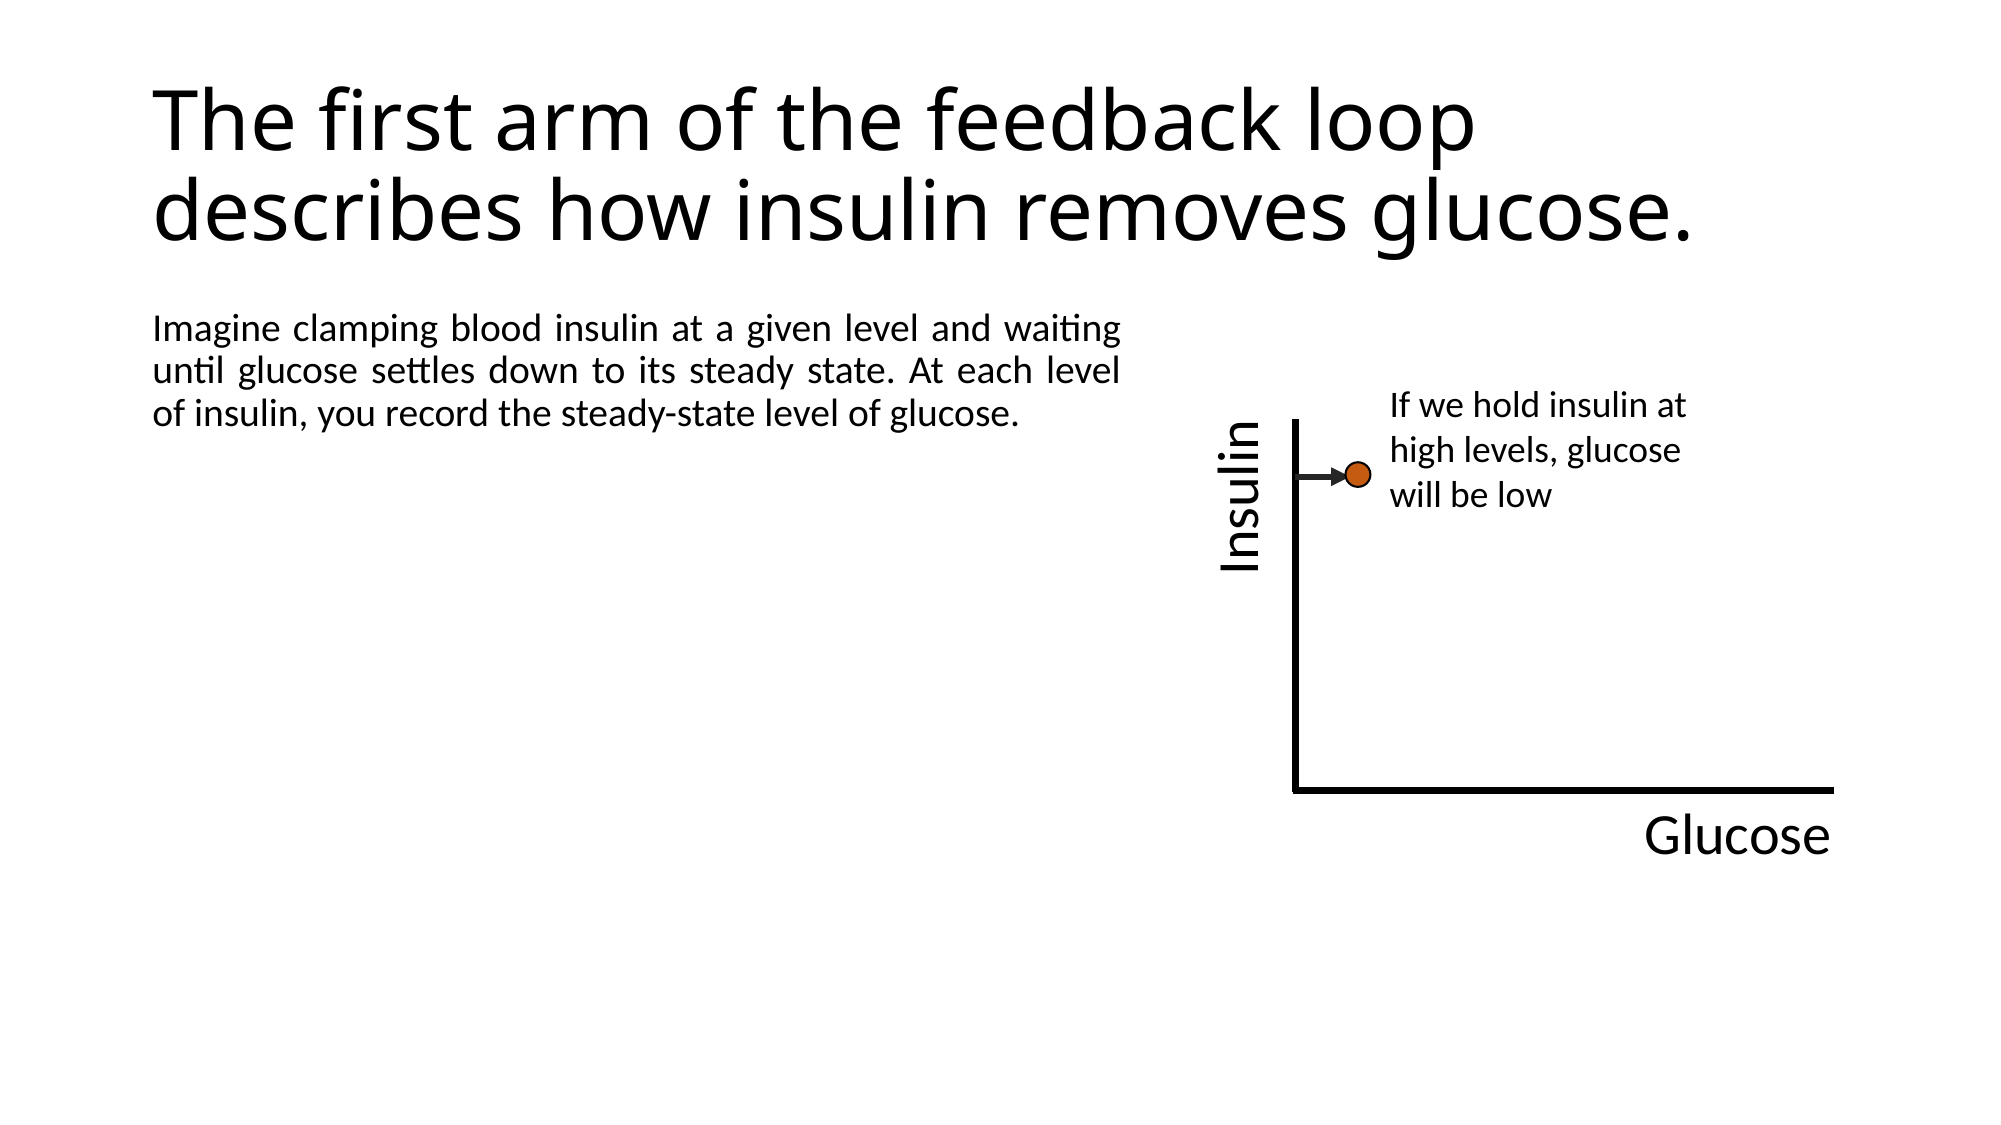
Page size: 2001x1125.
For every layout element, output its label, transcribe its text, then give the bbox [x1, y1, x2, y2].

list Imagine clamping blood insulin at a given level and waiting until glucose settles down to its steady state. At each level of insulin, you record the steady-state level of glucose. [137, 299, 1138, 1014]
text_box If we hold insulin at high levels, glucose will be low [1374, 372, 1704, 403]
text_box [1193, 403, 1848, 875]
title The first arm of the feedback loop describes how insulin removes glucose. [137, 59, 1863, 278]
